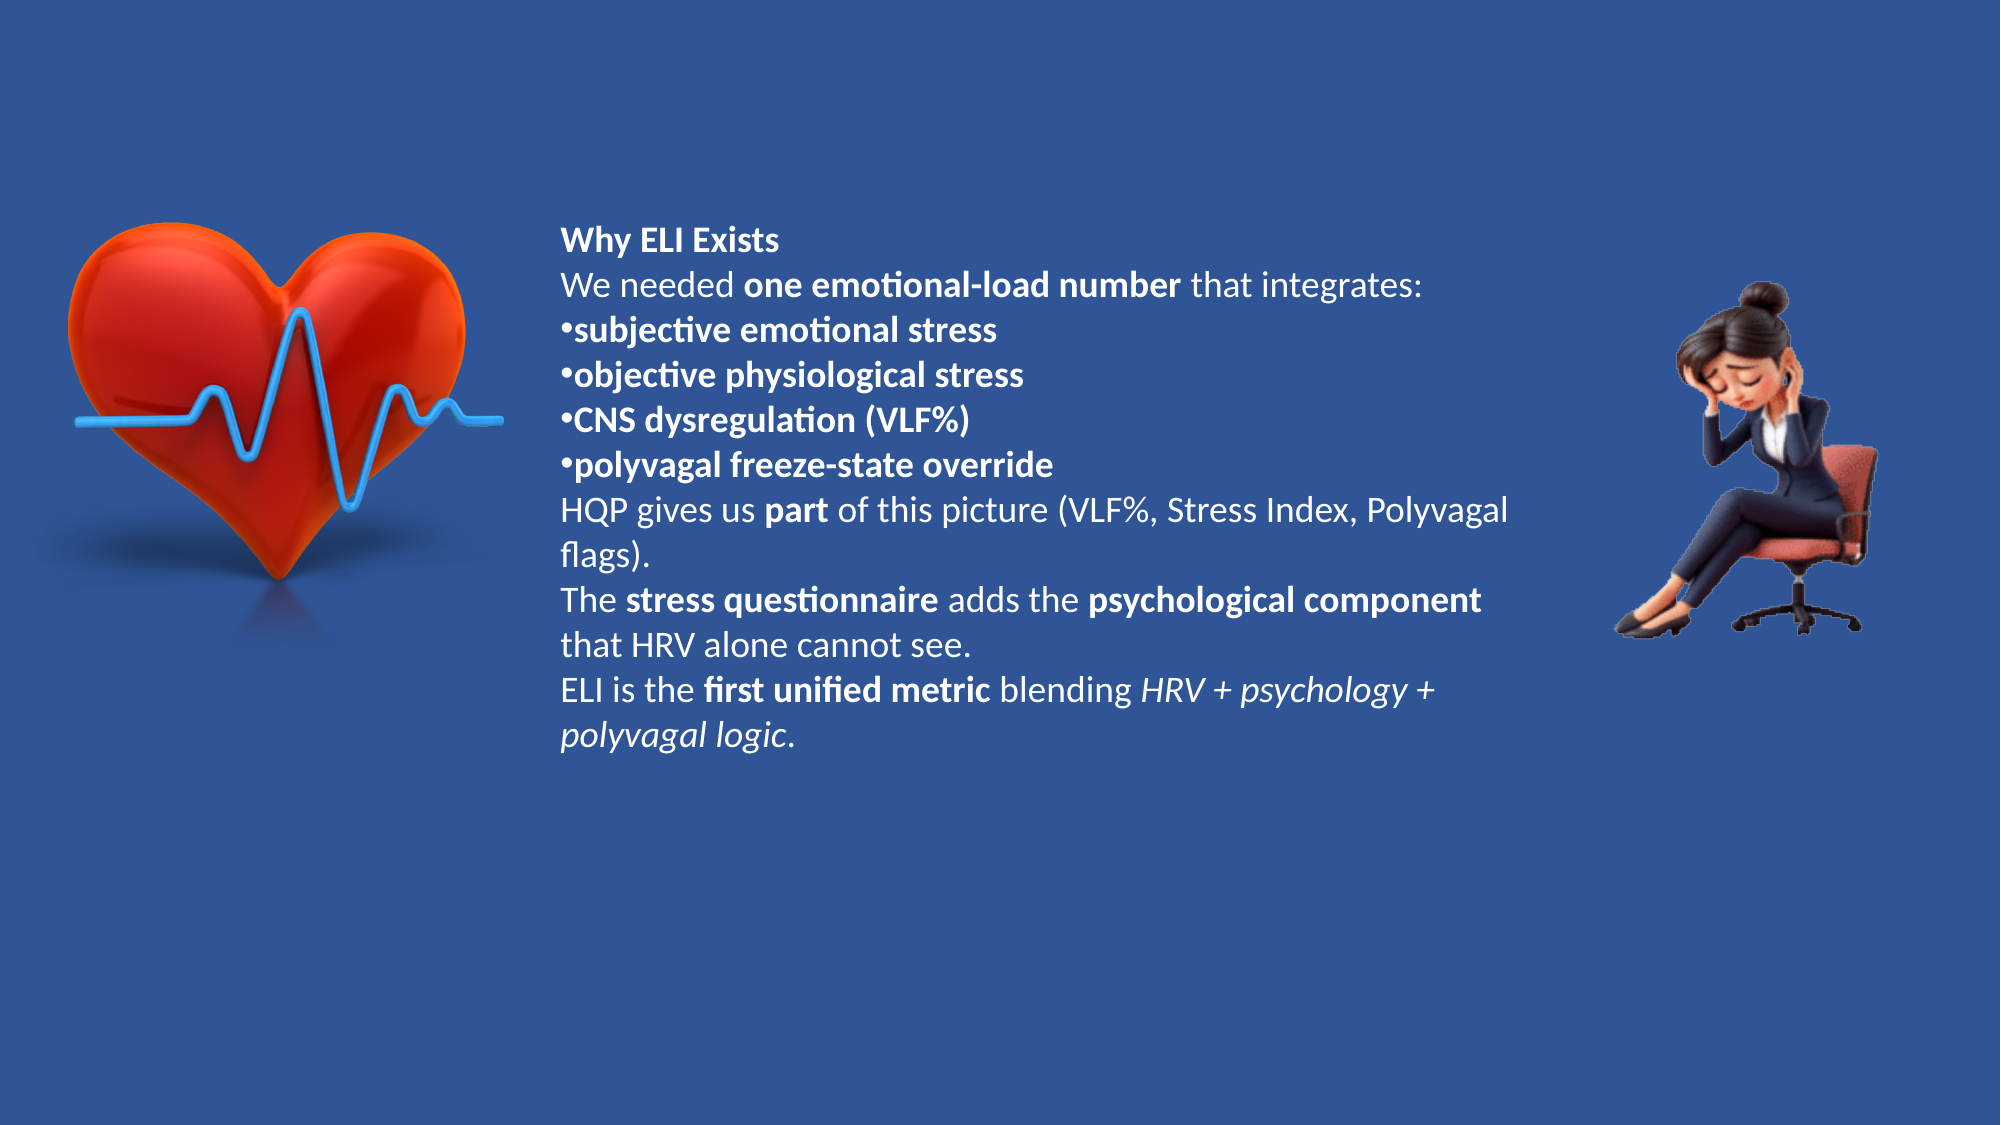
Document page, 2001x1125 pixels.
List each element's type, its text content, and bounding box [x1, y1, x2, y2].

picture [0, 208, 544, 650]
picture [1545, 195, 1937, 728]
text_box Why ELI Exists We needed one emotional-load number that integrates: subjective emotional stress objective physiological stress CNS dysregulation (VLF%) polyvagal freeze-state override HQP gives us part of this picture (VLF%, Stress Index, Polyvagal flags). The stress questionnaire adds the psychological component that HRV alone cannot see. ELI is the first unified metric blending HRV + psychology + polyvagal logic. [545, 208, 1546, 763]
